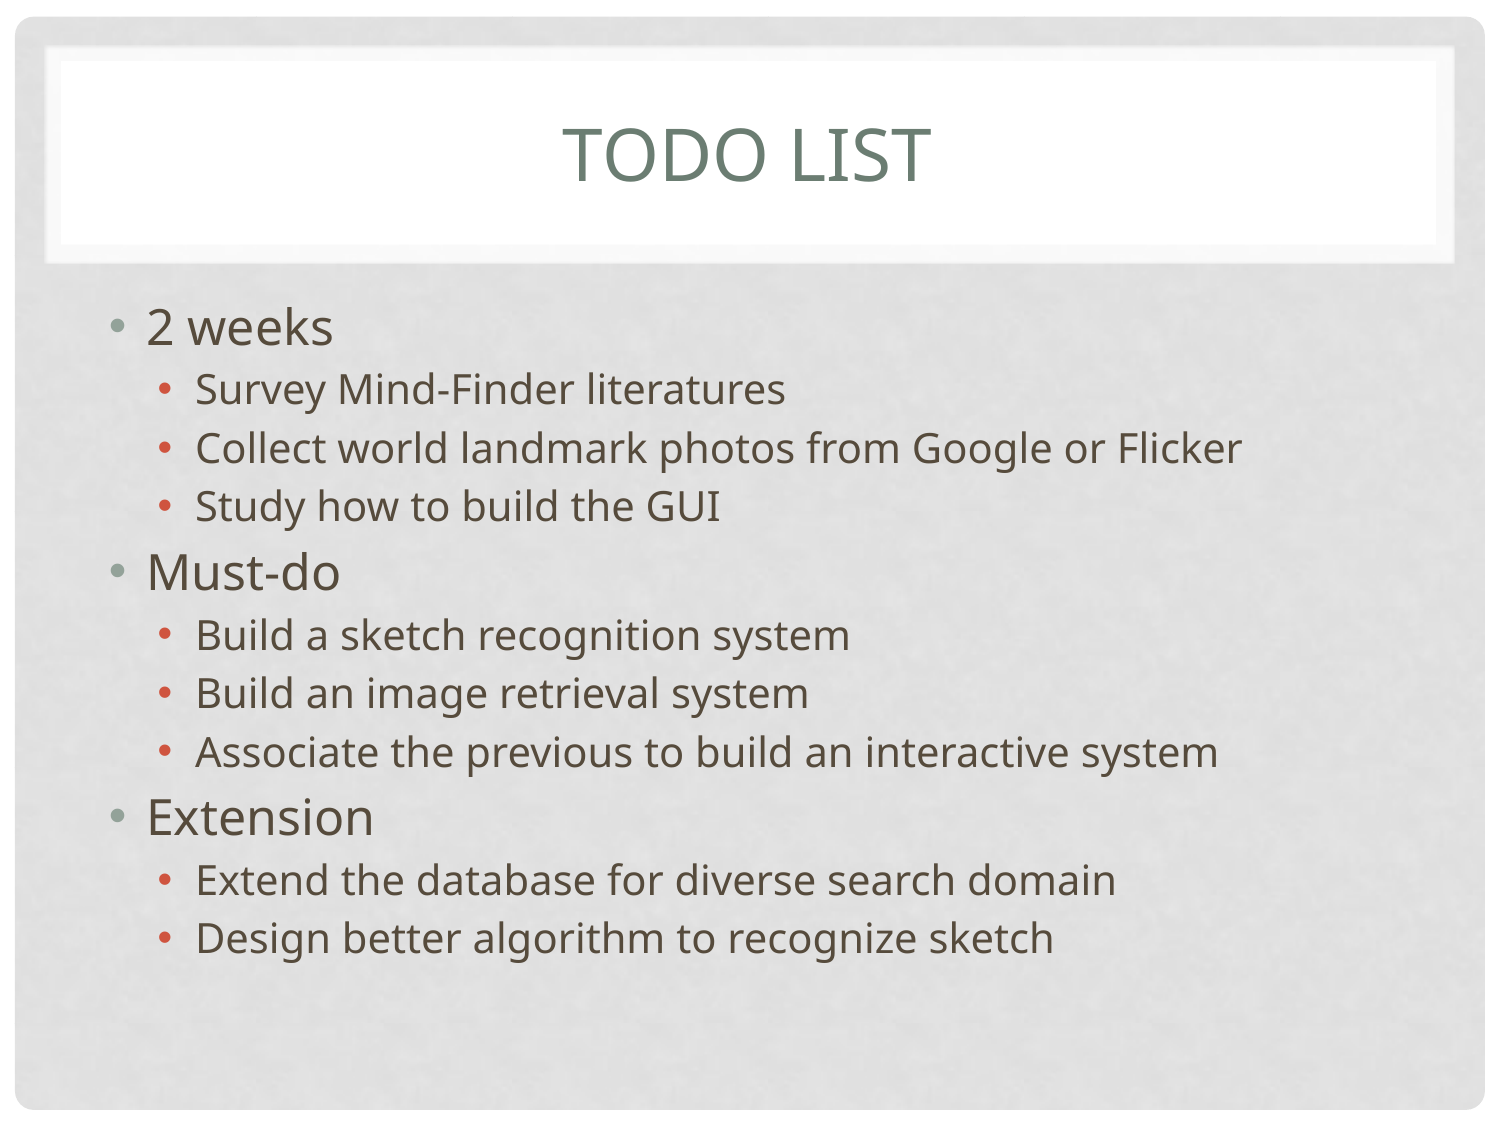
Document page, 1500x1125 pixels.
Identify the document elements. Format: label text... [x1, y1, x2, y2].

title Todo list [69, 66, 1425, 238]
list 2 weeks Survey Mind-Finder literatures Collect world landmark photos from Google or Flicker Study how to build the GUI Must-do Build a sketch recognition system Build an image retrieval system Associate the previous to build an interactive system Extension Extend the database for diverse search domain Design better algorithm to recognize sketch [75, 287, 1425, 1005]
